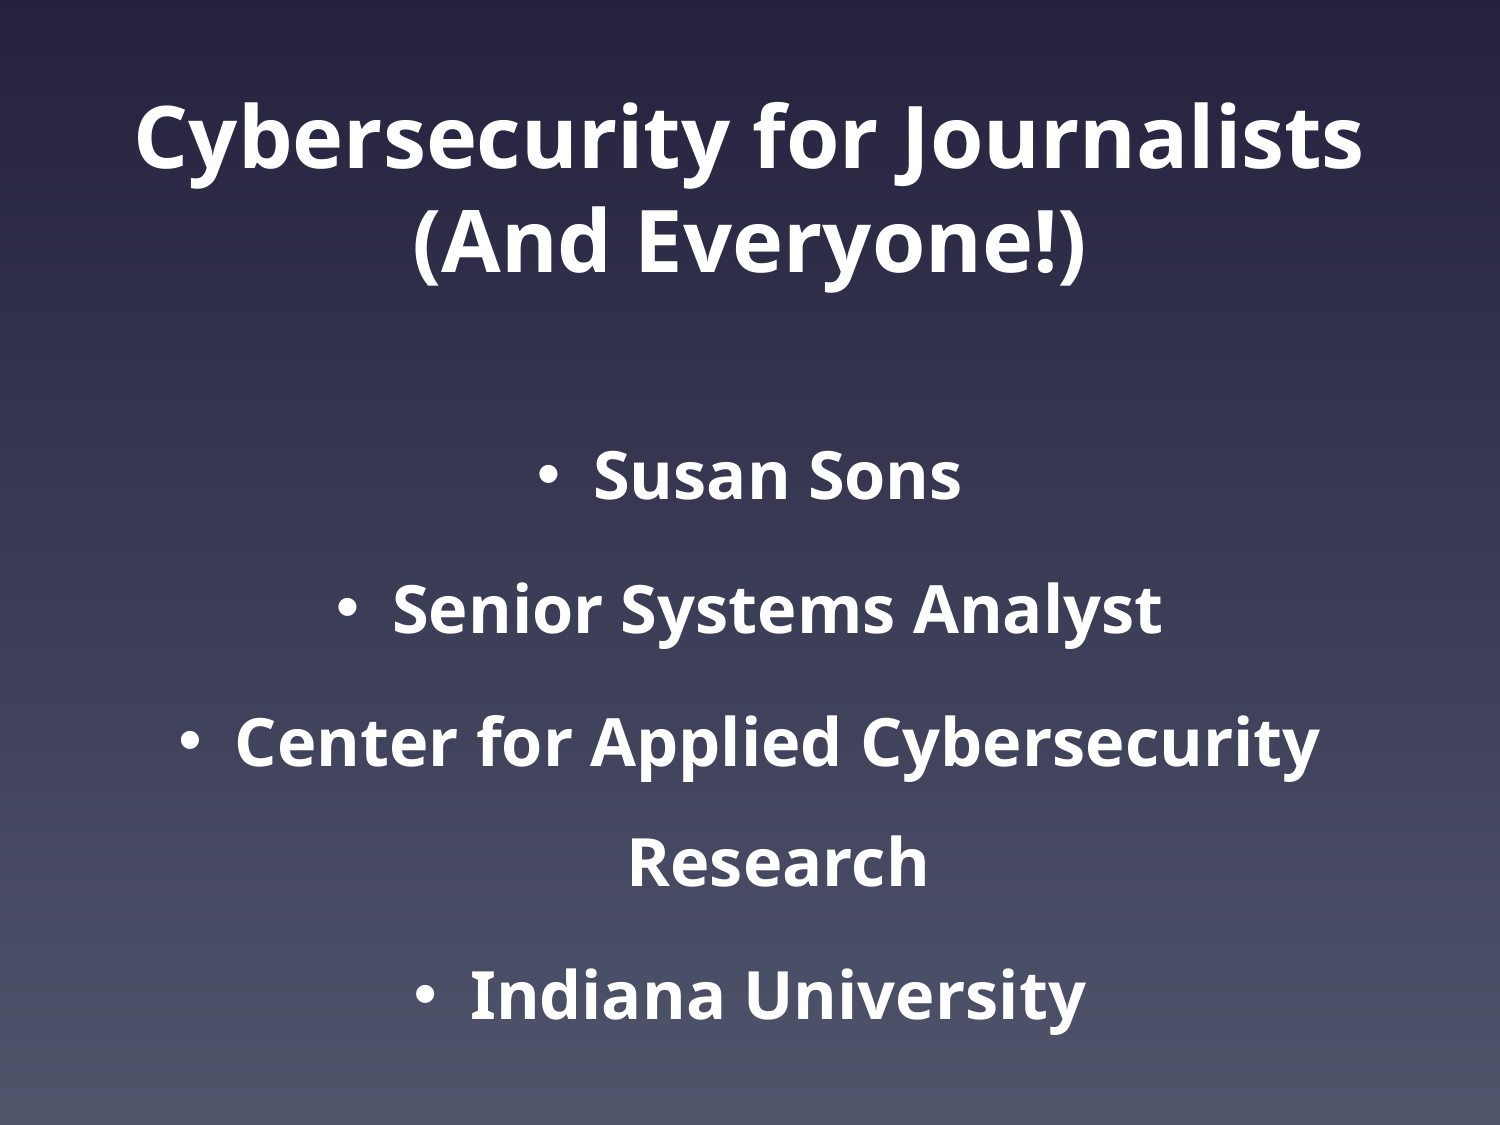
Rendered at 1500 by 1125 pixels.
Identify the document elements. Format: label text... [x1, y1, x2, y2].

list Susan Sons Senior Systems Analyst Center for Applied Cybersecurity Research Indiana University [75, 421, 1425, 1005]
title Cybersecurity for Journalists (And Everyone!) [75, 75, 1425, 349]
